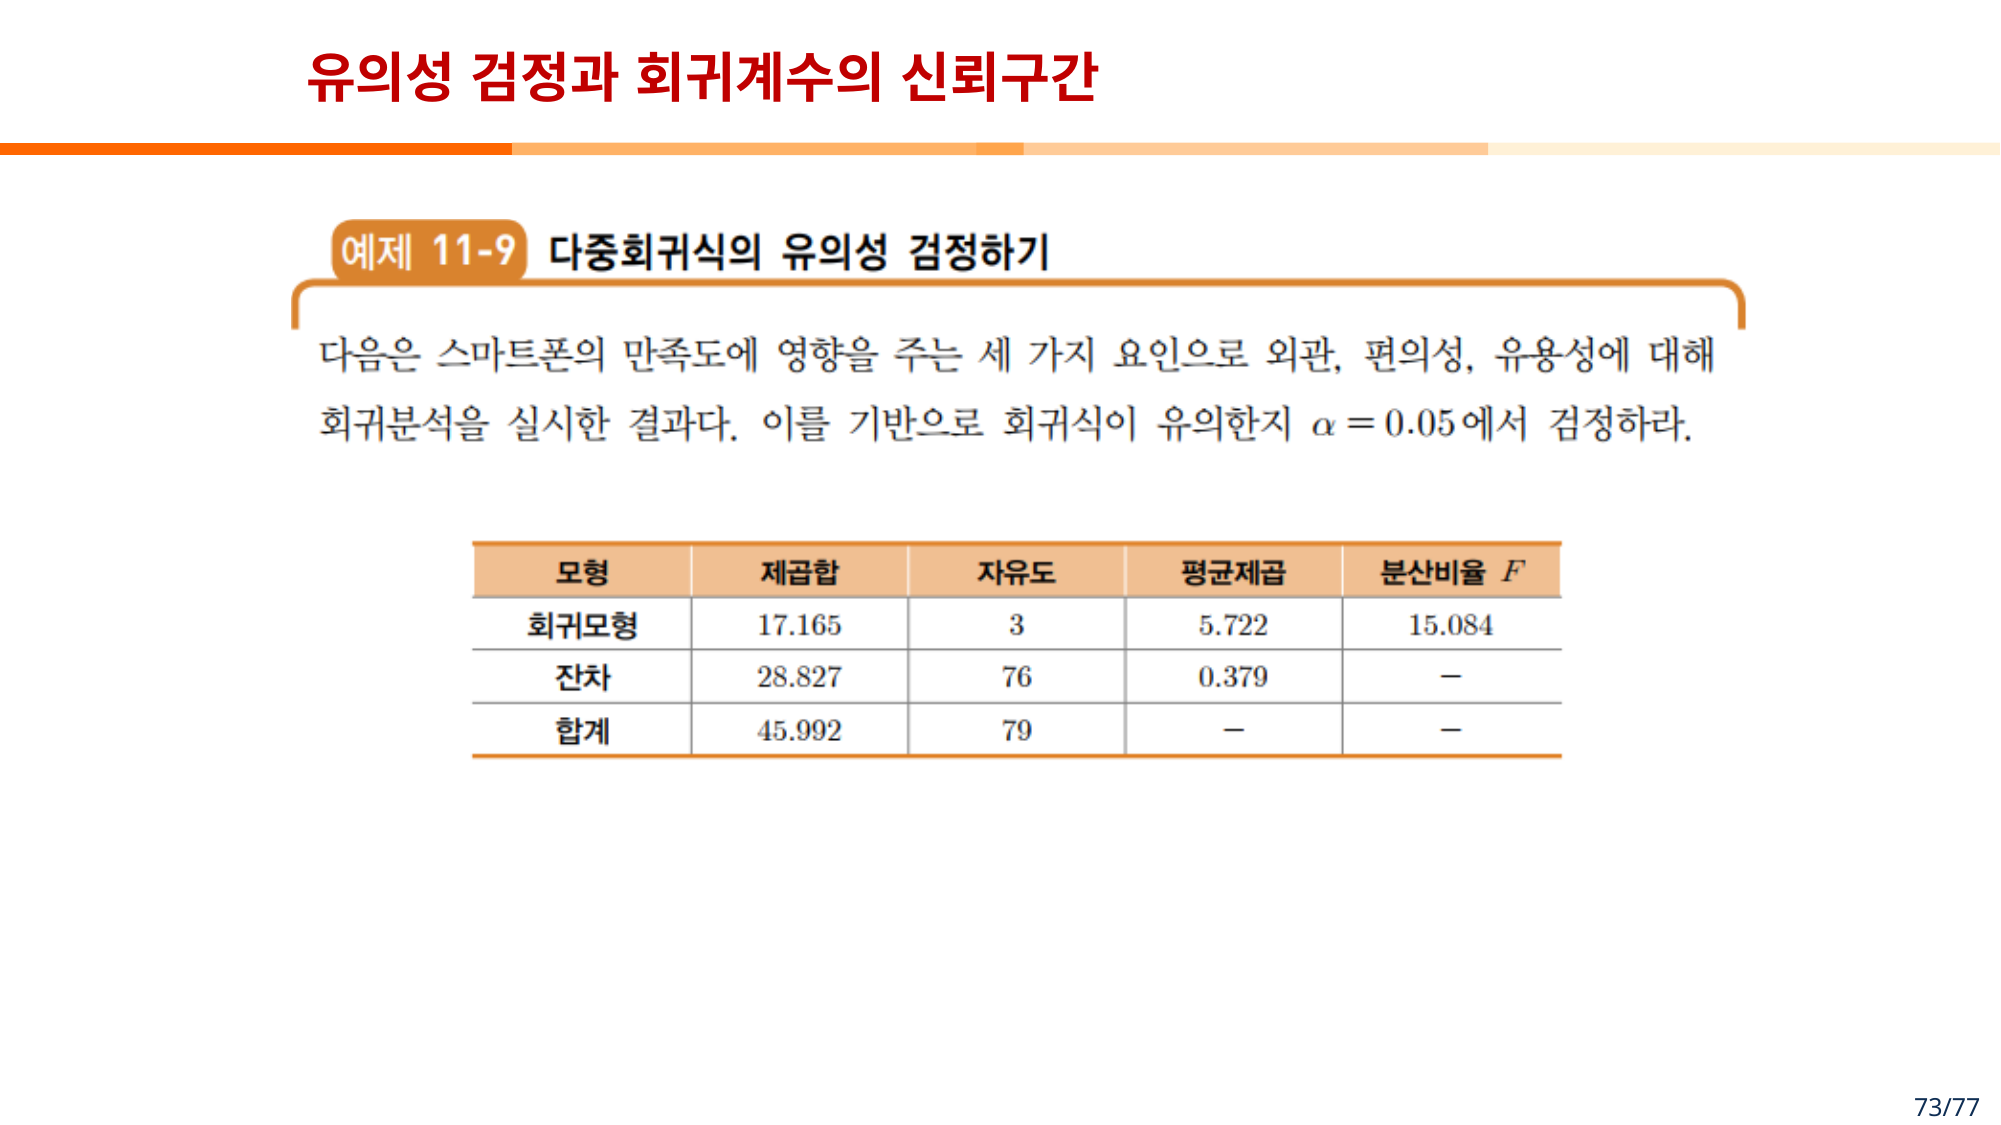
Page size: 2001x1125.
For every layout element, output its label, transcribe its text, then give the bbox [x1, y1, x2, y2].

title 유의성 검정과 회귀계수의 신뢰구간 [291, 31, 1686, 122]
picture [290, 219, 1748, 764]
